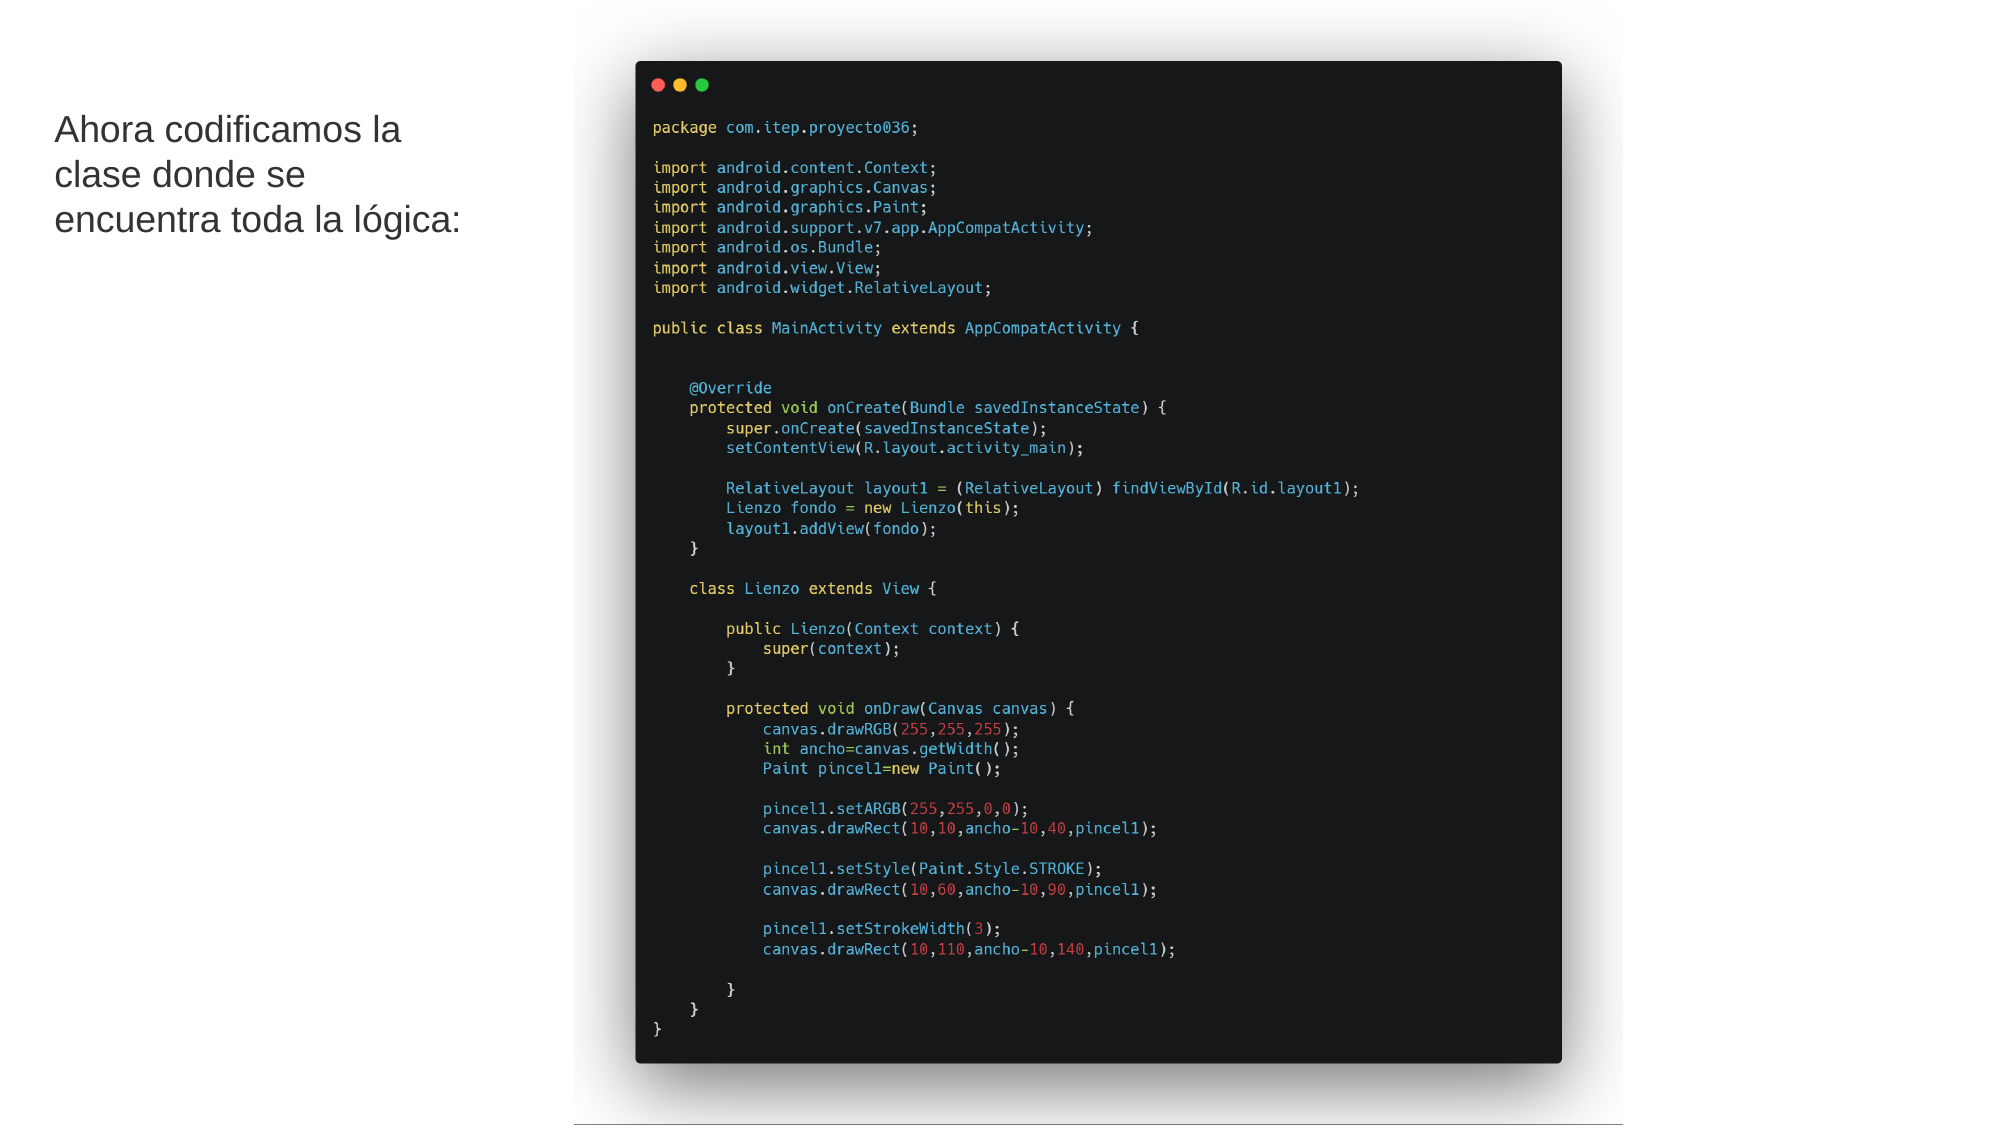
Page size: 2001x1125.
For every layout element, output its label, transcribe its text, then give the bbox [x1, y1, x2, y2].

text_box Ahora codificamos la clase donde se encuentra toda la lógica: [39, 97, 492, 248]
picture [574, 0, 1623, 1125]
